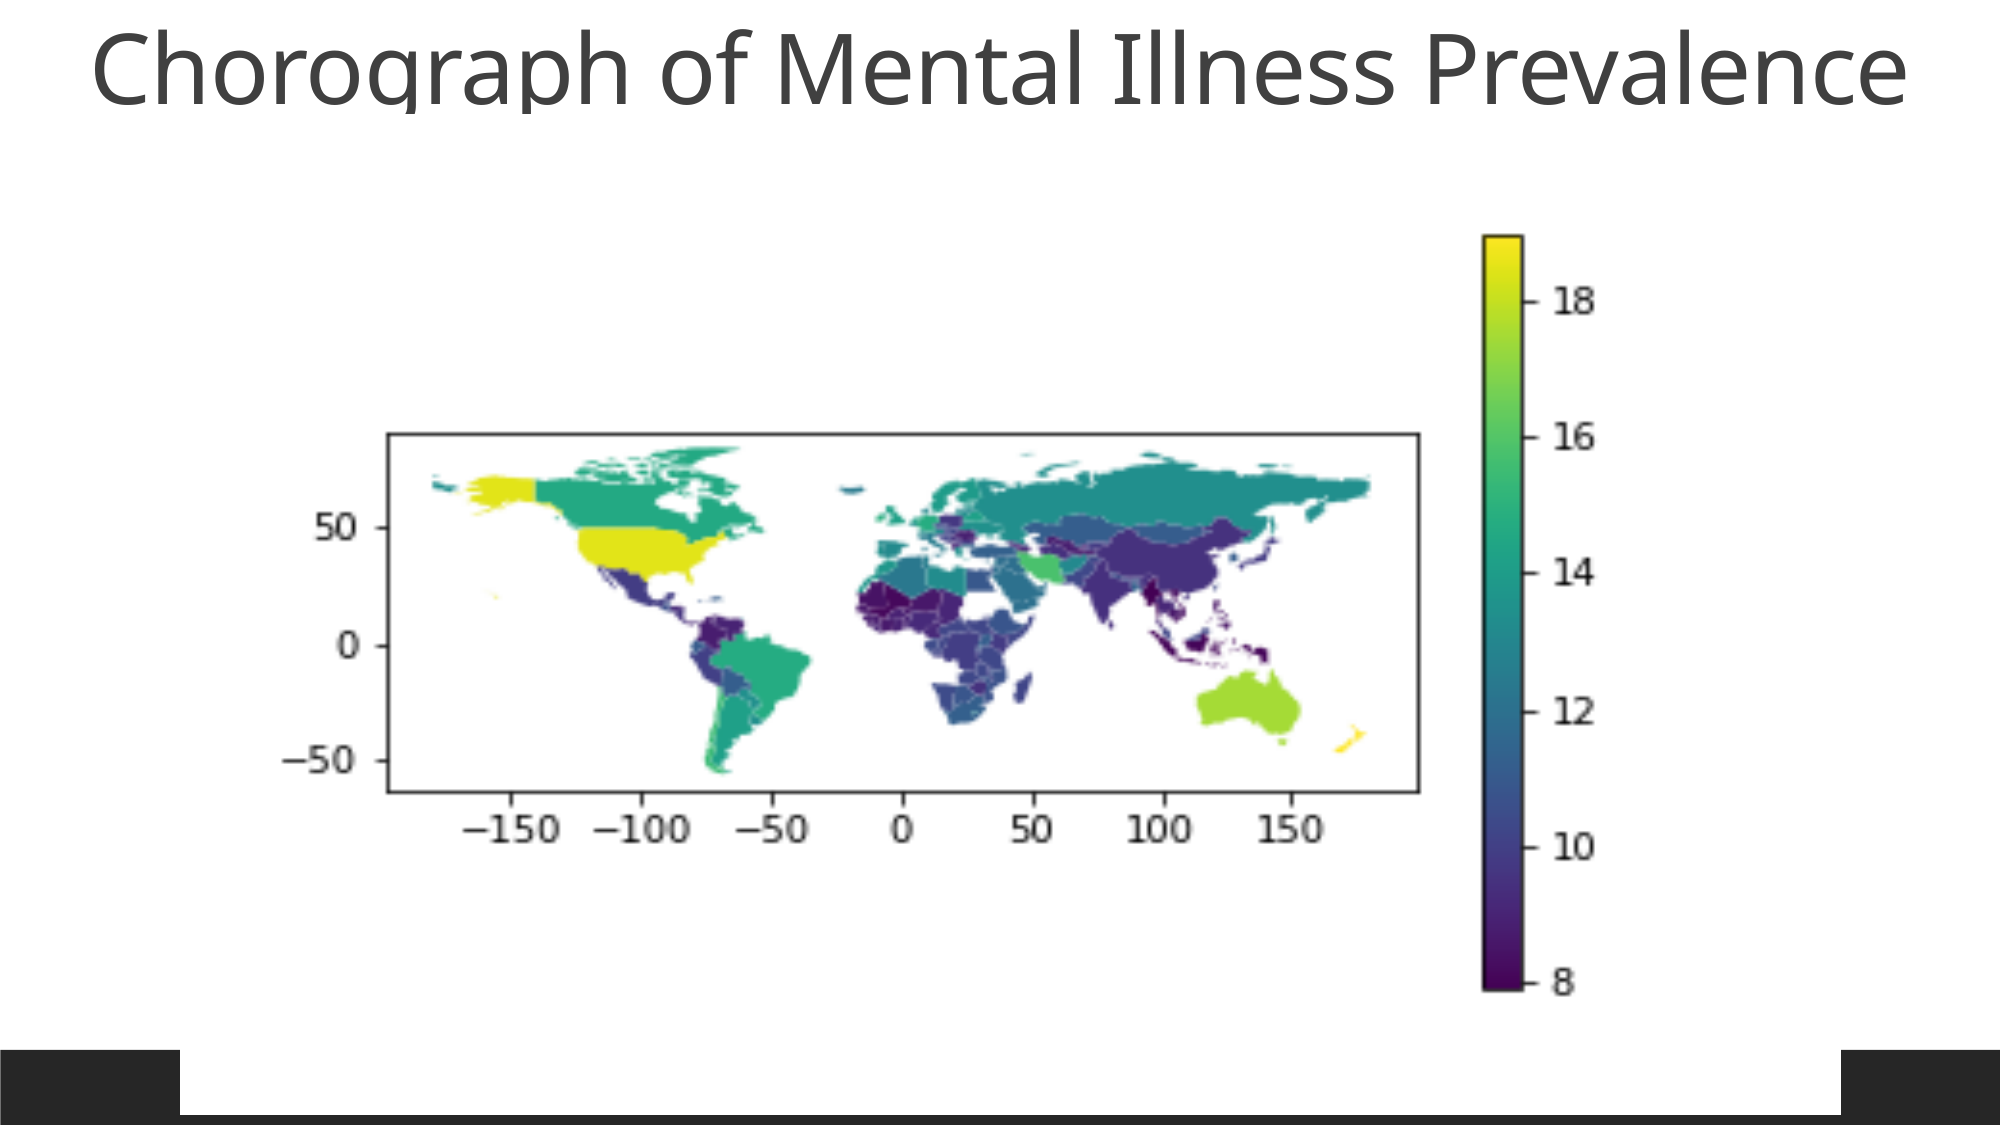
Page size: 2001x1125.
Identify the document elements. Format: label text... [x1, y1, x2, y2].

title Chorograph of Mental Illness Prevalence [68, 0, 1932, 126]
picture [180, 114, 1842, 1116]
